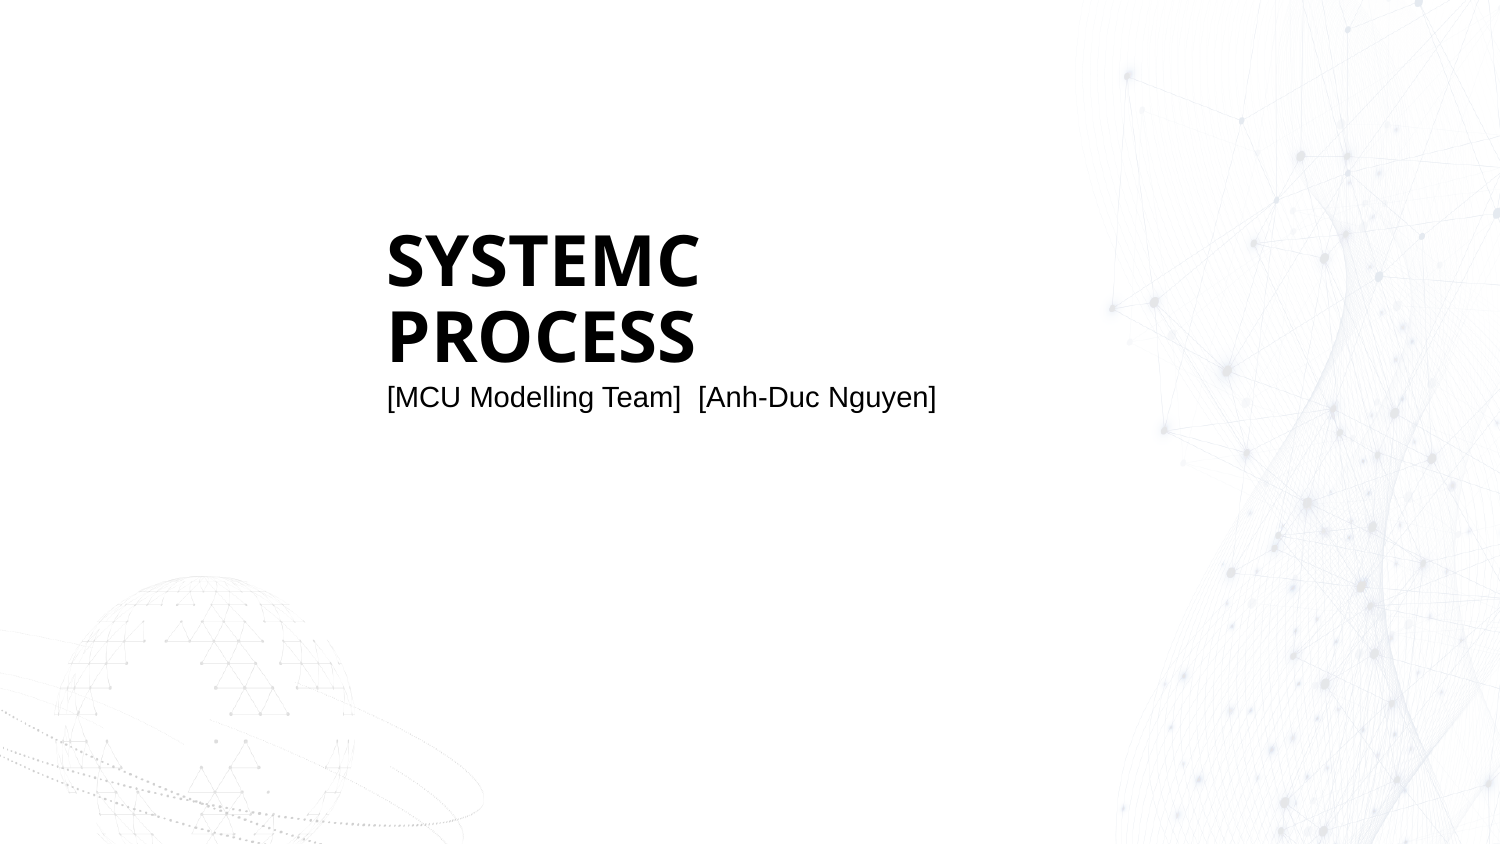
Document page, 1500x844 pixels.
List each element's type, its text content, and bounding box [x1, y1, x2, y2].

text_box SYSTEMC PROCESS [375, 296, 1036, 384]
picture [0, 0, 1500, 844]
text_box [MCU Modelling Team] [Anh-Duc Nguyen] [375, 354, 963, 441]
